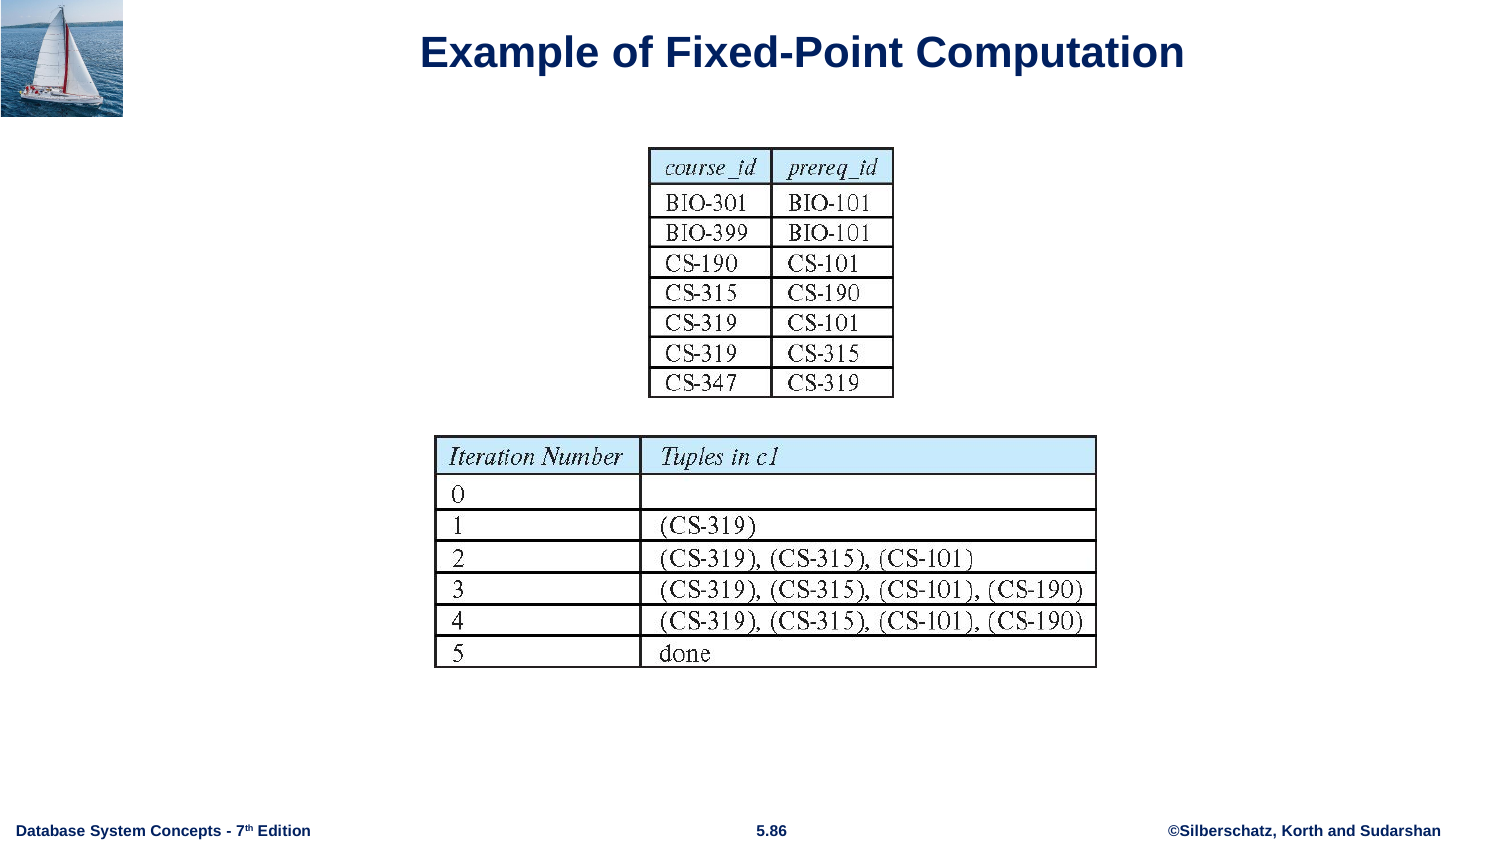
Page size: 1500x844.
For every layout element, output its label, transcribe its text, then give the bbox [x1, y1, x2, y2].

picture [434, 435, 1097, 668]
picture [648, 147, 894, 399]
title Example of Fixed-Point Computation [305, 8, 1300, 85]
picture [0, 0, 123, 117]
